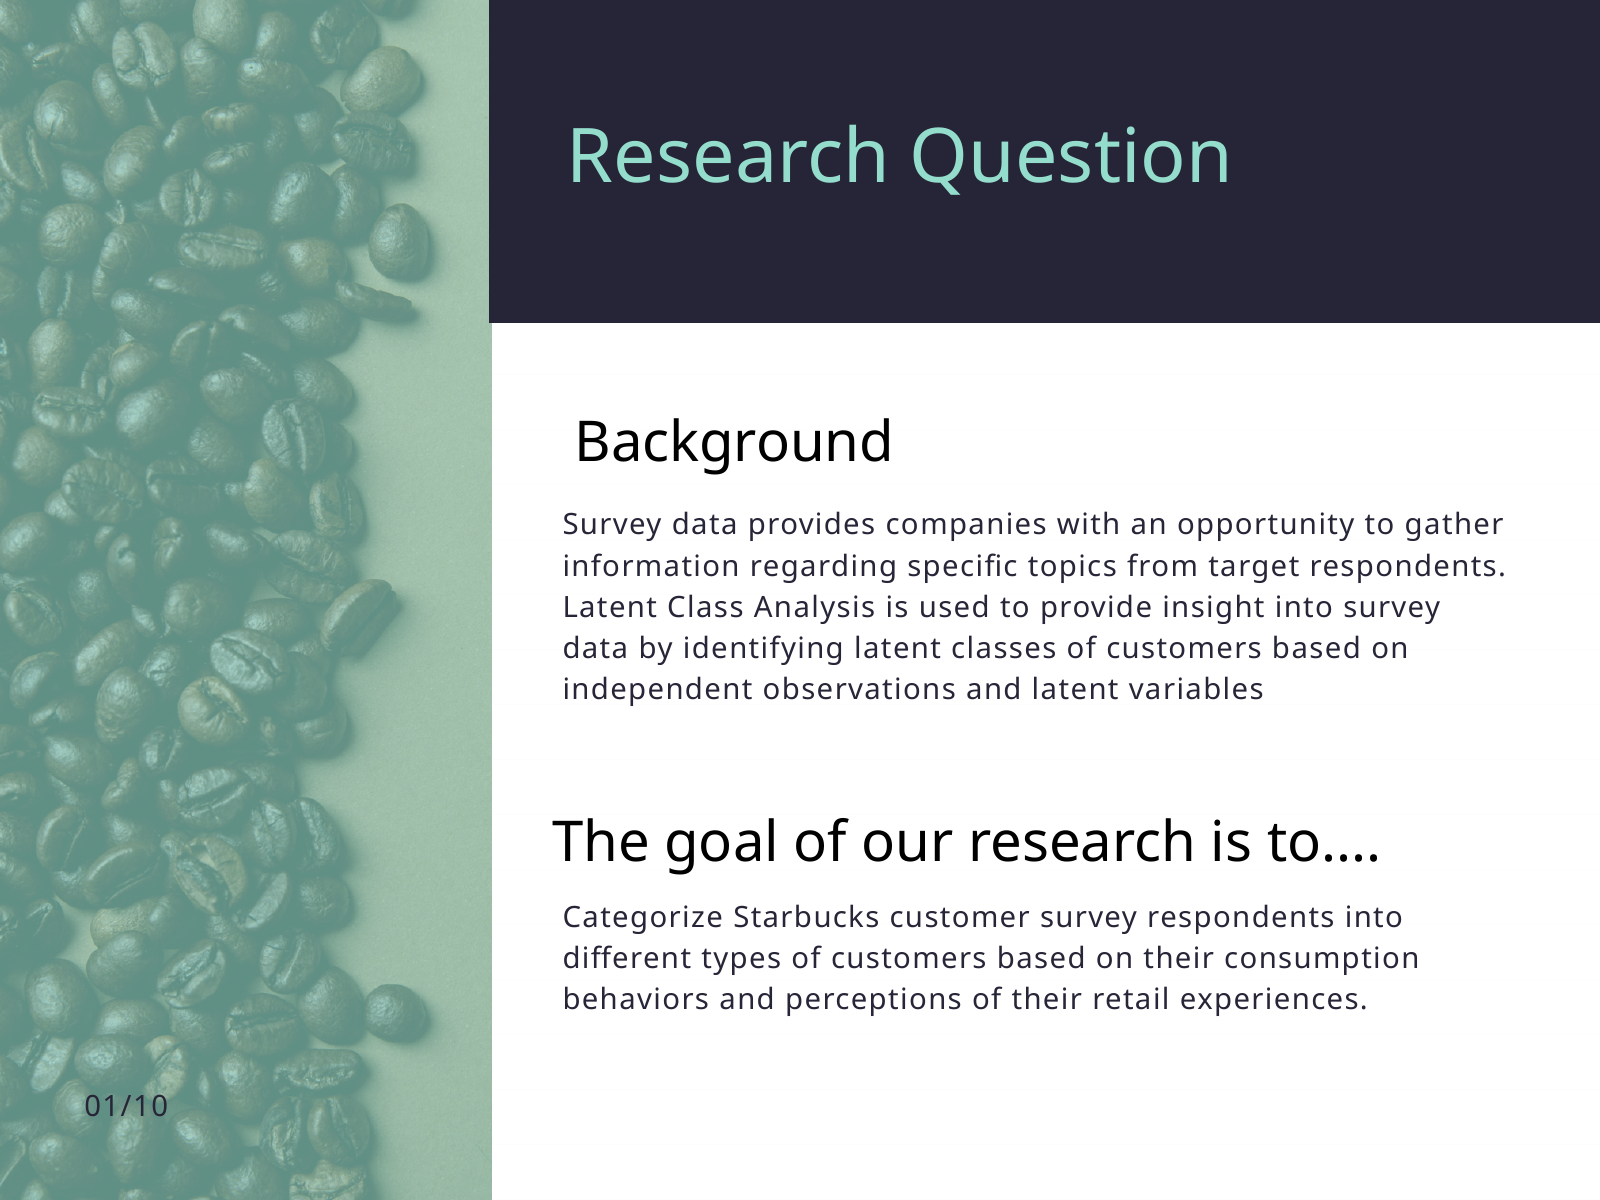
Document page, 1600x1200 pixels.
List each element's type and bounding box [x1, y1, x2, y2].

text_box [0, 0, 486, 1200]
picture [488, 0, 1600, 1200]
